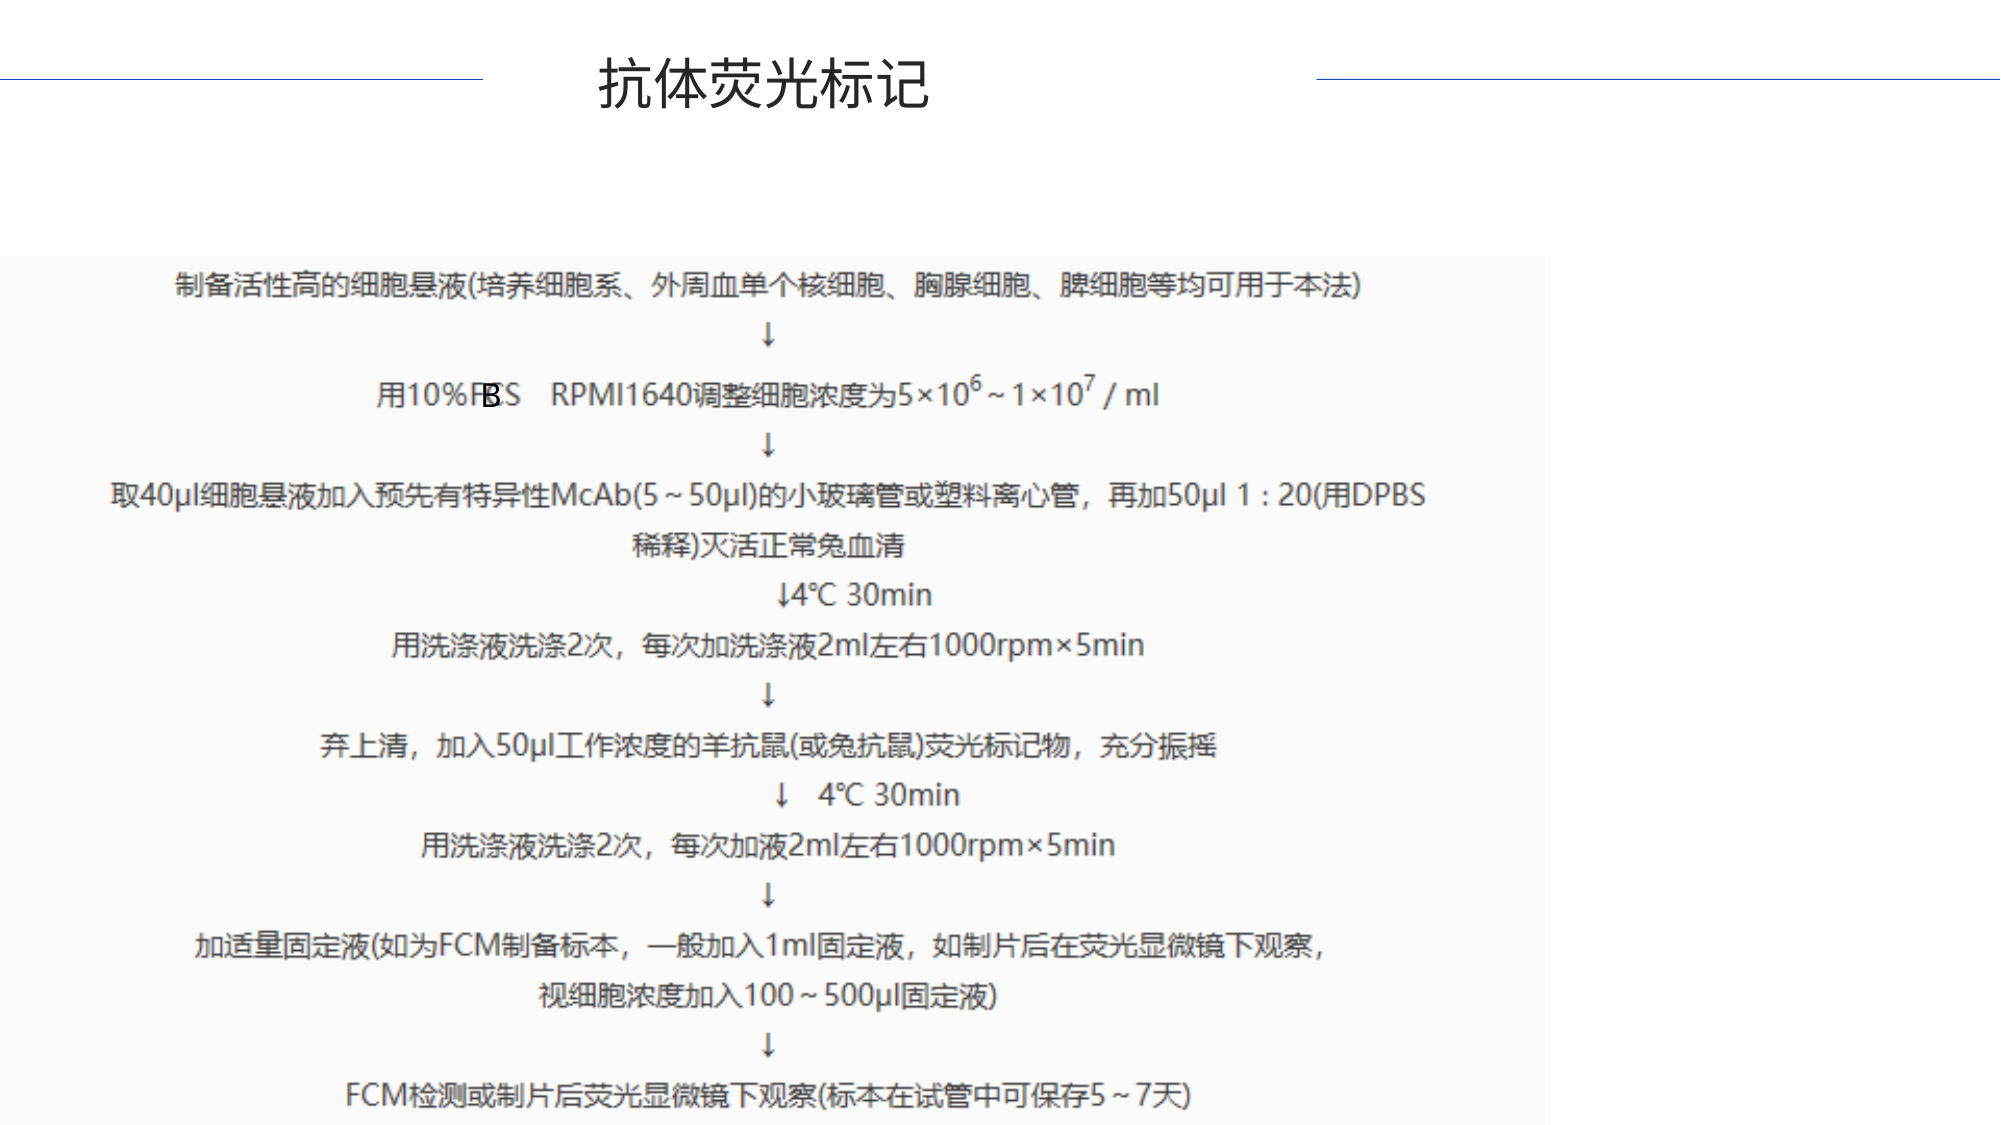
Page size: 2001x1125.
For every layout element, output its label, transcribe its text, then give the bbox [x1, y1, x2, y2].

text_box 抗体荧光标记 [583, 42, 1417, 124]
picture [0, 256, 1546, 1125]
